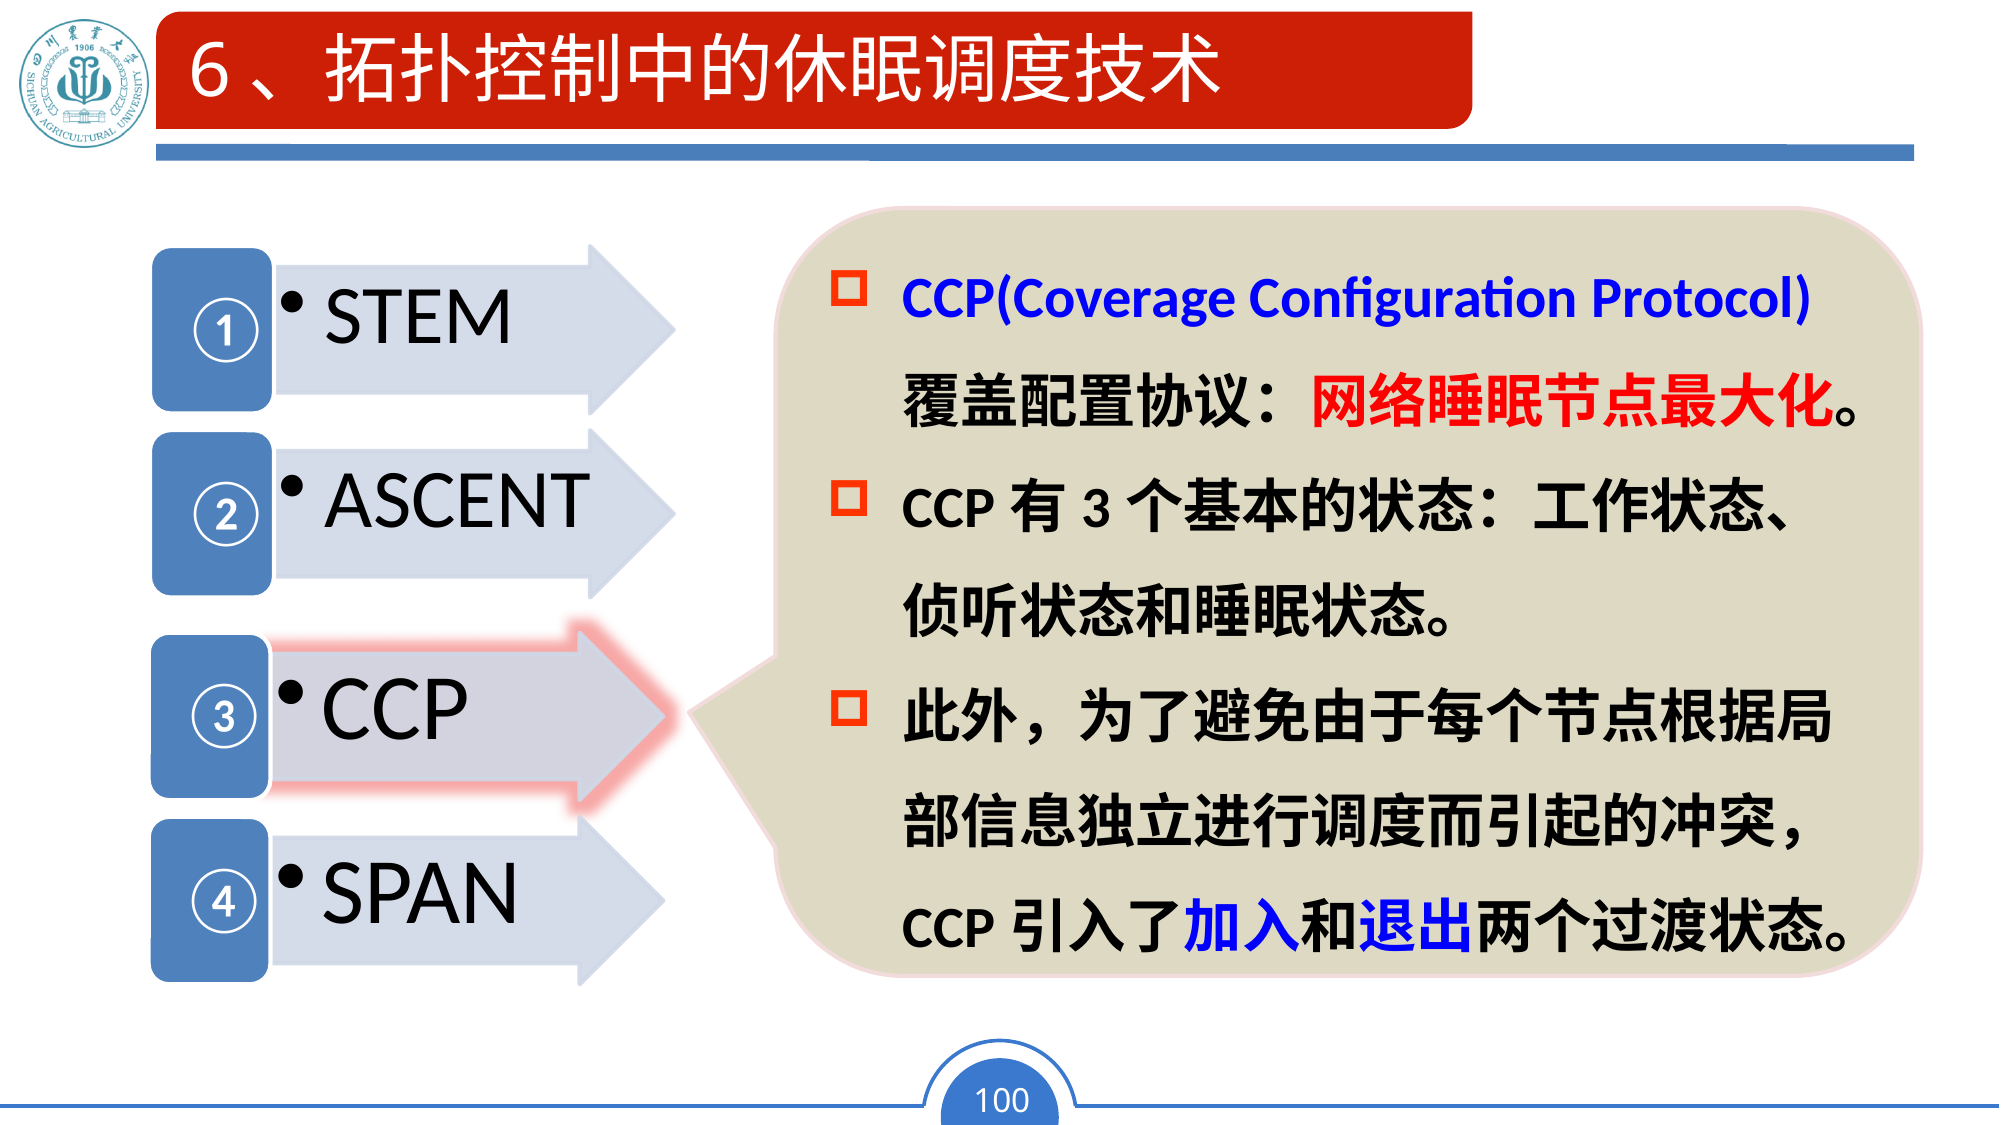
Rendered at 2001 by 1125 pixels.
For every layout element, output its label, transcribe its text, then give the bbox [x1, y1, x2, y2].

text_box CCP(Coverage Configuration Protocol)覆盖配置协议：网络睡眠节点最大化。 CCP有3个基本的状态：工作状态、侦听状态和睡眠状态。 此外，为了避免由于每个节点根据局部信息独立进行调度而引起的冲突，CCP引入了加入和退出两个过渡状态。 [739, 205, 1924, 978]
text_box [78, 245, 746, 598]
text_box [78, 632, 734, 985]
title 6、拓扑控制中的休眠调度技术 [173, 14, 1910, 126]
